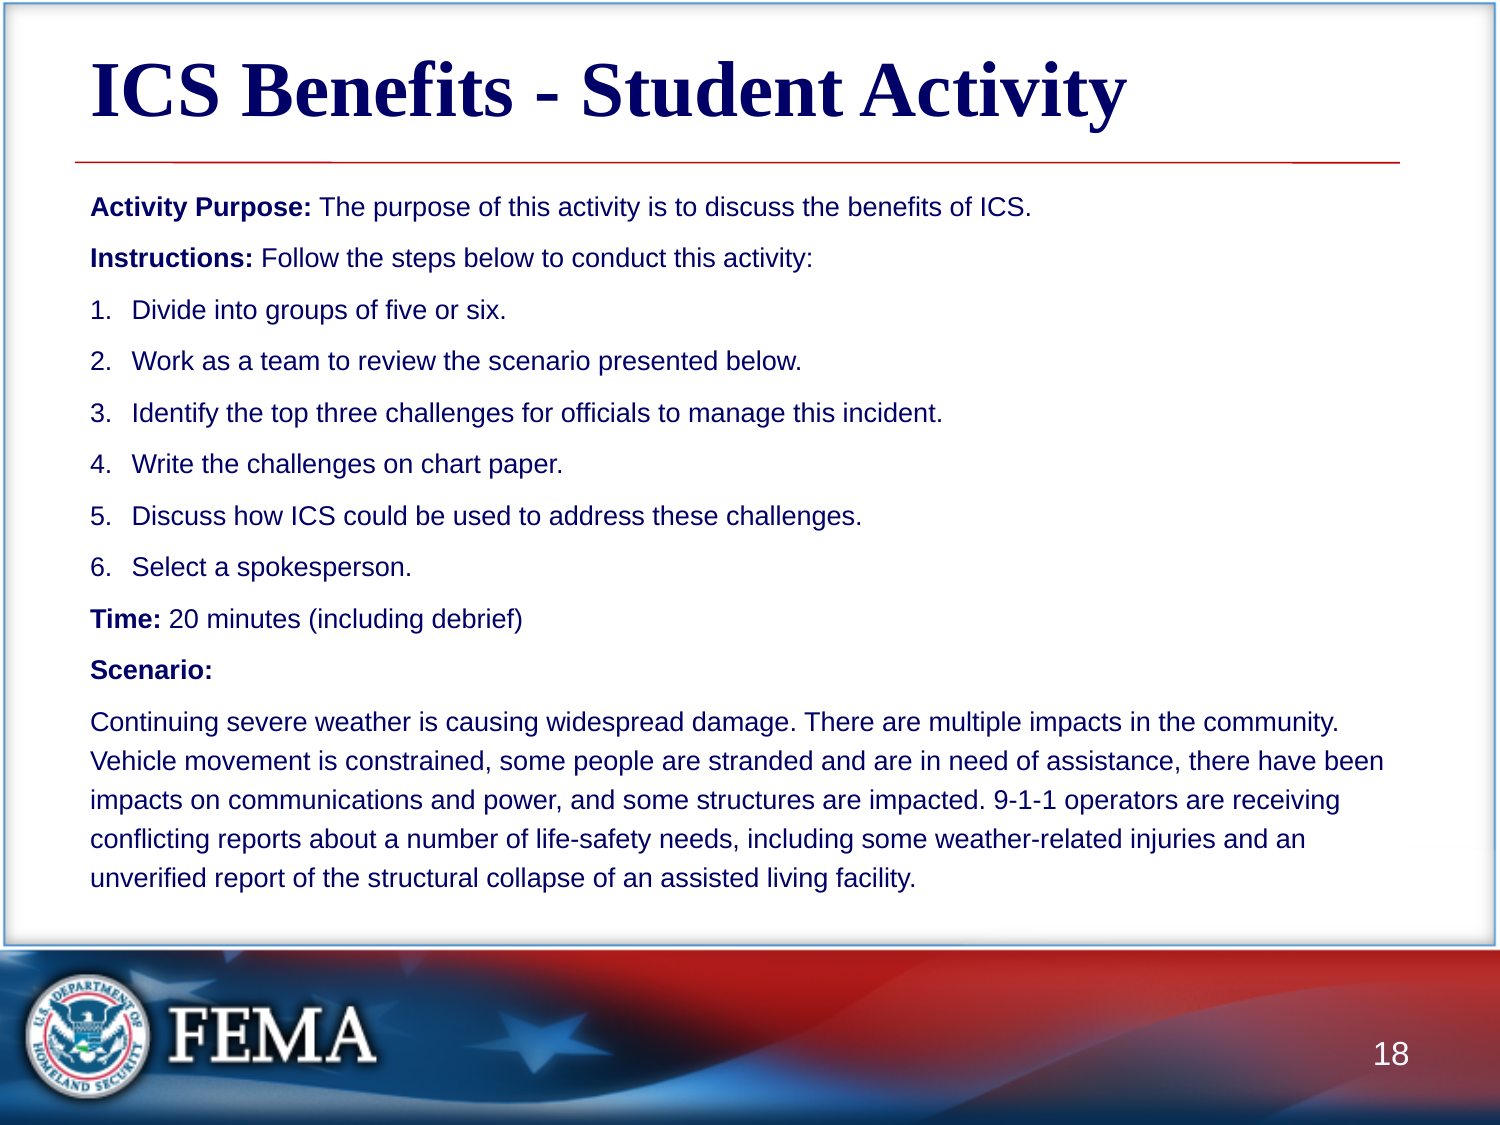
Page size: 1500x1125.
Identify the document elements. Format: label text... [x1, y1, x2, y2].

title ICS Benefits - Student Activity [75, 32, 1425, 138]
list Activity Purpose: The purpose of this activity is to discuss the benefits of ICS. Instructions: Follow the steps below to conduct this activity: Divide into groups of five or six. Work as a team to review the scenario presented below. Identify the top three challenges for officials to manage this incident. Write the challenges on chart paper. Discuss how ICS could be used to address these challenges. Select a spokesperson. Time: 20 minutes (including debrief) Scenario: Continuing severe weather is causing widespread damage. There are multiple impacts in the community. Vehicle movement is constrained, some people are stranded and are in need of assistance, there have been impacts on communications and power, and some structures are impacted. 9-1-1 operators are receiving conflicting reports about a number of life-safety needs, including some weather-related injuries and an unverified report of the structural collapse of an assisted living facility. [75, 175, 1425, 938]
picture [0, 0, 1500, 1125]
slide_number 18 [1074, 1024, 1425, 1103]
